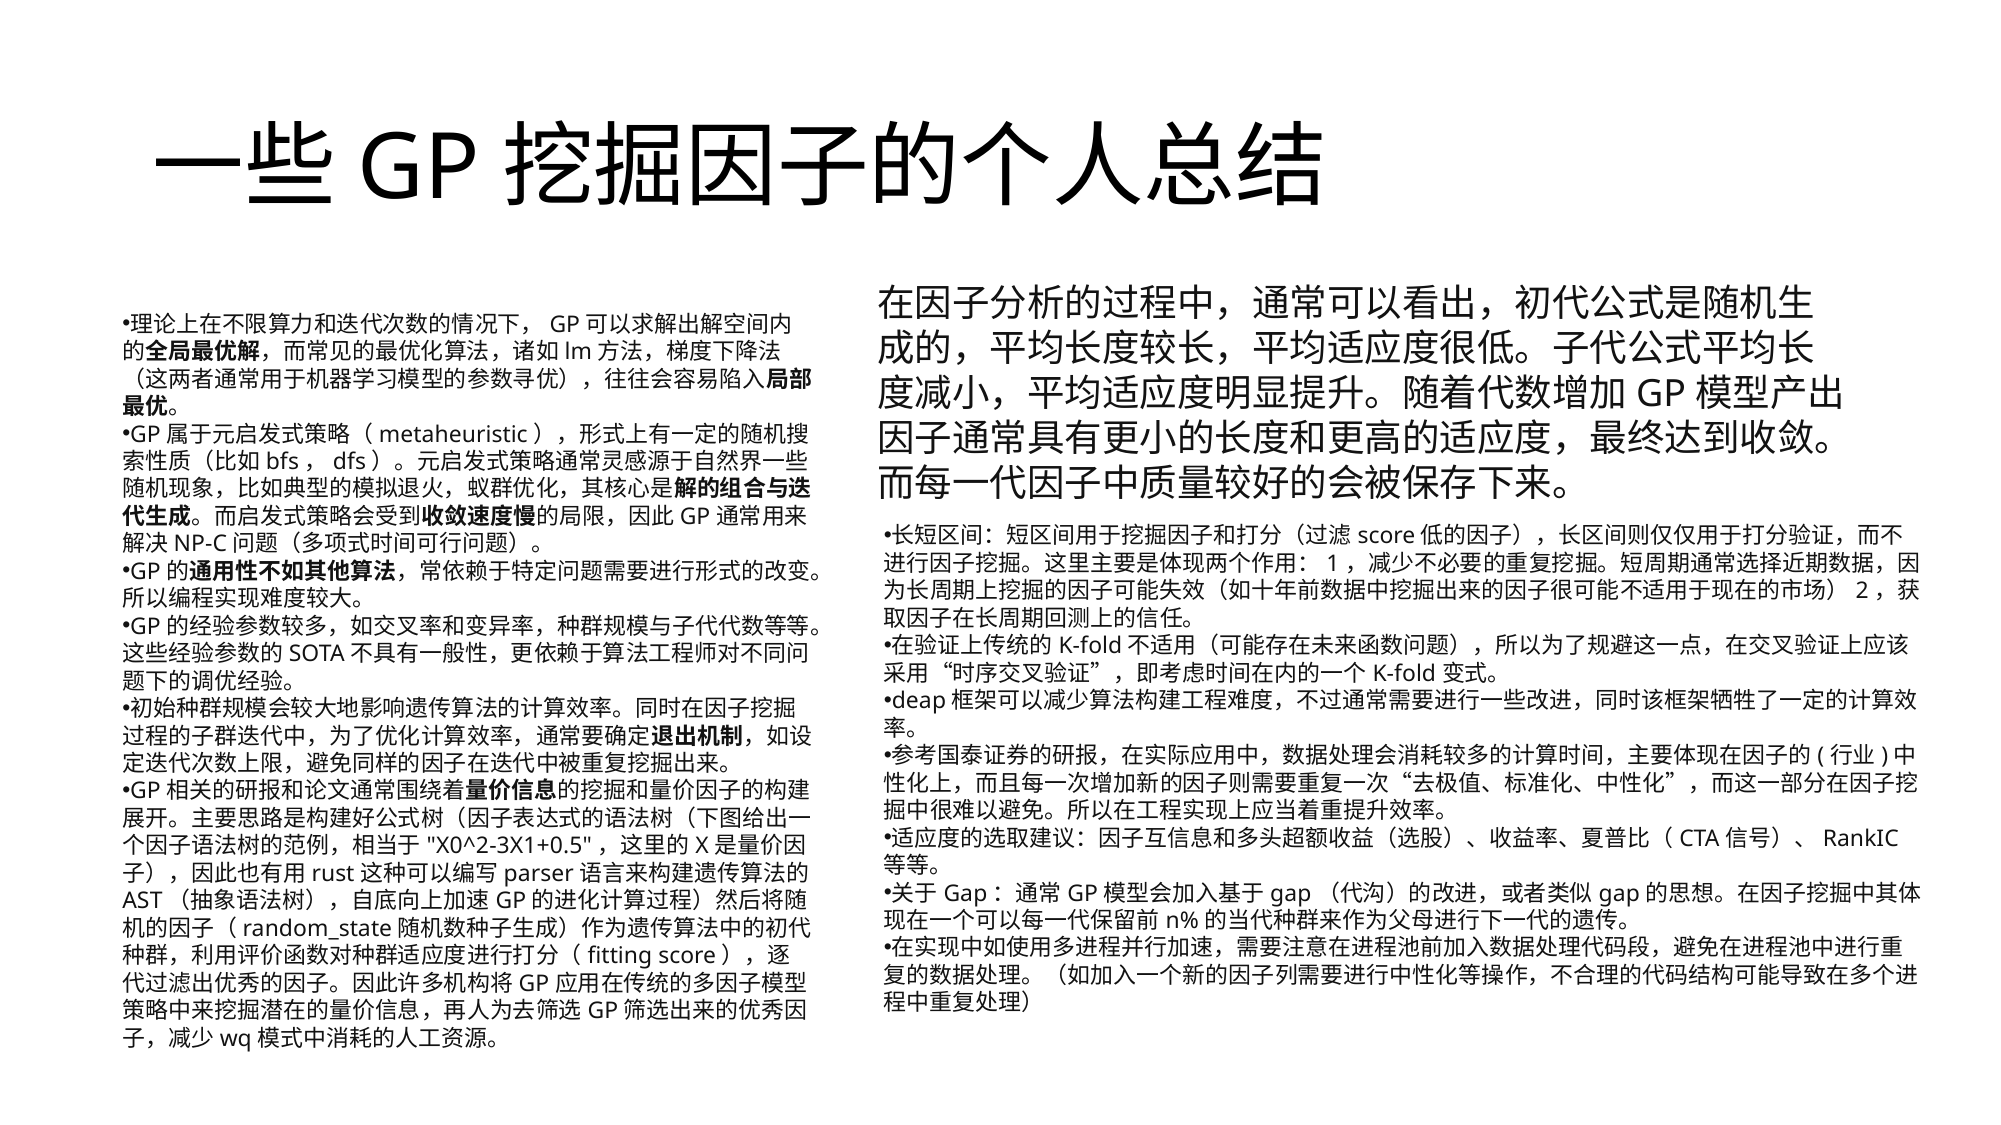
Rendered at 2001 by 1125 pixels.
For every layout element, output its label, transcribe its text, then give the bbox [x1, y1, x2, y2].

title 一些GP挖掘因子的个人总结 [137, 59, 1863, 278]
text_box 长短区间：短区间用于挖掘因子和打分（过滤score低的因子），长区间则仅仅用于打分验证，而不进行因子挖掘。这里主要是体现两个作用：1，减少不必要的重复挖掘。短周期通常选择近期数据，因为长周期上挖掘的因子可能失效（如十年前数据中挖掘出来的因子很可能不适用于现在的市场）2，获取因子在长周期回测上的信任。 在验证上传统的K-fold不适用（可能存在未来函数问题），所以为了规避这一点，在交叉验证上应该采用“时序交叉验证”，即考虑时间在内的一个K-fold变式。 deap框架可以减少算法构建工程难度，不过通常需要进行一些改进，同时该框架牺牲了一定的计算效率。 参考国泰证券的研报，在实际应用中，数据处理会消耗较多的计算时间，主要体现在因子的(行业)中性化上，而且每一次增加新的因子则需要重复一次“去极值、标准化、中性化”，而这一部分在因子挖掘中很难以避免。所以在工程实现上应当着重提升效率。 适应度的选取建议：因子互信息和多头超额收益（选股）、收益率、夏普比（CTA信号）、RankIC等等。 关于Gap：通常GP模型会加入基于gap（代沟）的改进，或者类似gap的思想。在因子挖掘中其体现在一个可以每一代保留前n%的当代种群来作为父母进行下一代的遗传。 在实现中如使用多进程并行加速，需要注意在进程池前加入数据处理代码段，避免在进程池中进行重复的数据处理。（如加入一个新的因子列需要进行中性化等操作，不合理的代码结构可能导致在多个进程中重复处理） [869, 513, 1939, 1023]
text_box 在因子分析的过程中，通常可以看出，初代公式是随机生成的，平均长度较长，平均适应度很低。子代公式平均长度减小，平均适应度明显提升。随着代数增加GP模型产出因子通常具有更小的长度和更高的适应度，最终达到收敛。而每一代因子中质量较好的会被保存下来。 [862, 271, 1863, 512]
text_box 理论上在不限算力和迭代次数的情况下，GP可以求解出解空间内的全局最优解，而常见的最优化算法，诸如lm方法，梯度下降法（这两者通常用于机器学习模型的参数寻优），往往会容易陷入局部最优。 GP属于元启发式策略（metaheuristic），形式上有一定的随机搜索性质（比如bfs，dfs）。元启发式策略通常灵感源于自然界一些随机现象，比如典型的模拟退火，蚁群优化，其核心是解的组合与迭代生成。而启发式策略会受到收敛速度慢的局限，因此GP通常用来解决NP-C问题（多项式时间可行问题）。 GP的通用性不如其他算法，常依赖于特定问题需要进行形式的改变。所以编程实现难度较大。 GP的经验参数较多，如交叉率和变异率，种群规模与子代代数等等。这些经验参数的SOTA不具有一般性，更依赖于算法工程师对不同问题下的调优经验。 初始种群规模会较大地影响遗传算法的计算效率。同时在因子挖掘过程的子群迭代中，为了优化计算效率，通常要确定退出机制，如设定迭代次数上限，避免同样的因子在迭代中被重复挖掘出来。 GP相关的研报和论文通常围绕着量价信息的挖掘和量价因子的构建展开。主要思路是构建好公式树（因子表达式的语法树（下图给出一个因子语法树的范例，相当于"X0^2-3X1+0.5"，这里的X是量价因子），因此也有用rust这种可以编写parser语言来构建遗传算法的AST（抽象语法树），自底向上加速GP的进化计算过程）然后将随机的因子（random_state随机数种子生成）作为遗传算法中的初代种群，利用评价函数对种群适应度进行打分（fitting score），逐代过滤出优秀的因子。因此许多机构将GP应用在传统的多因子模型策略中来挖掘潜在的量价信息，再人为去筛选GP筛选出来的优秀因子，减少wq模式中消耗的人工资源。 [107, 301, 829, 1059]
